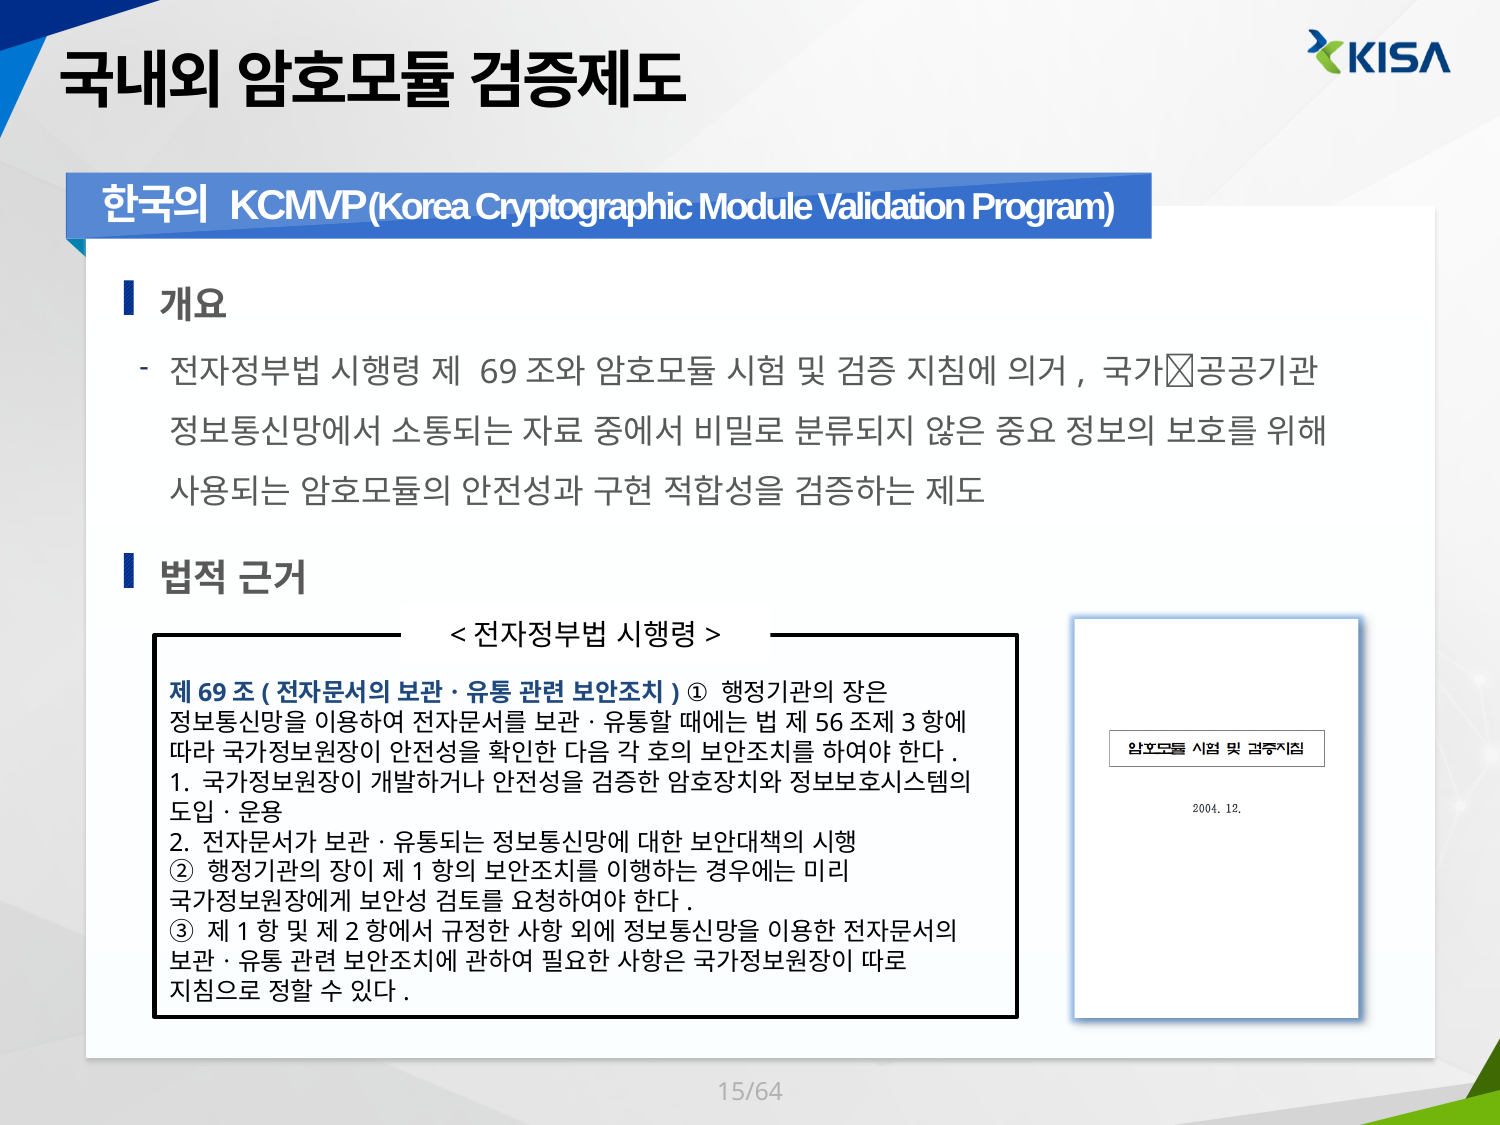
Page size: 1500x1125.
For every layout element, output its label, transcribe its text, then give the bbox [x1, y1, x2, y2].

text_box [71, 247, 80, 255]
slide_number 15/64 [581, 1062, 919, 1123]
text_box 국내외 암호모듈 검증제도 [35, 32, 507, 119]
text_box [122, 278, 136, 317]
text_box <전자정부법 시행령> [399, 602, 772, 665]
text_box [65, 170, 1214, 178]
text_box 개요 전자정부법 시행령 제 69조와 암호모듈 시험 및 검증 지침에 의거, 국가공공기관 정보통신망에서 소통되는 자료 중에서 비밀로 분류되지 않은 중요 정보의 보호를 위해 사용되는 암호모듈의 안전성과 구현 적합성을 검증하는 제도 [110, 272, 1415, 510]
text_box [65, 172, 1173, 239]
picture [0, 0, 1500, 1125]
text_box 법적 근거 [110, 544, 1415, 599]
text_box [122, 551, 136, 590]
text_box 제69조(전자문서의 보관ㆍ유통 관련 보안조치) ① 행정기관의 장은 정보통신망을 이용하여 전자문서를 보관ㆍ유통할 때에는 법 제56조제3항에 따라 국가정보원장이 안전성을 확인한 다음 각 호의 보안조치를 하여야 한다. 1. 국가정보원장이 개발하거나 안전성을 검증한 암호장치와 정보보호시스템의 도입ㆍ운용 2. 전자문서가 보관ㆍ유통되는 정보통신망에 대한 보안대책의 시행 ② 행정기관의 장이 제1항의 보안조치를 이행하는 경우에는 미리 국가정보원장에게 보안성 검토를 요청하여야 한다. ③ 제1항 및 제2항에서 규정한 사항 외에 정보통신망을 이용한 전자문서의 보관ㆍ유통 관련 보안조치에 관하여 필요한 사항은 국가정보원장이 따로 지침으로 정할 수 있다. [152, 633, 1019, 1019]
text_box [84, 205, 1437, 1060]
